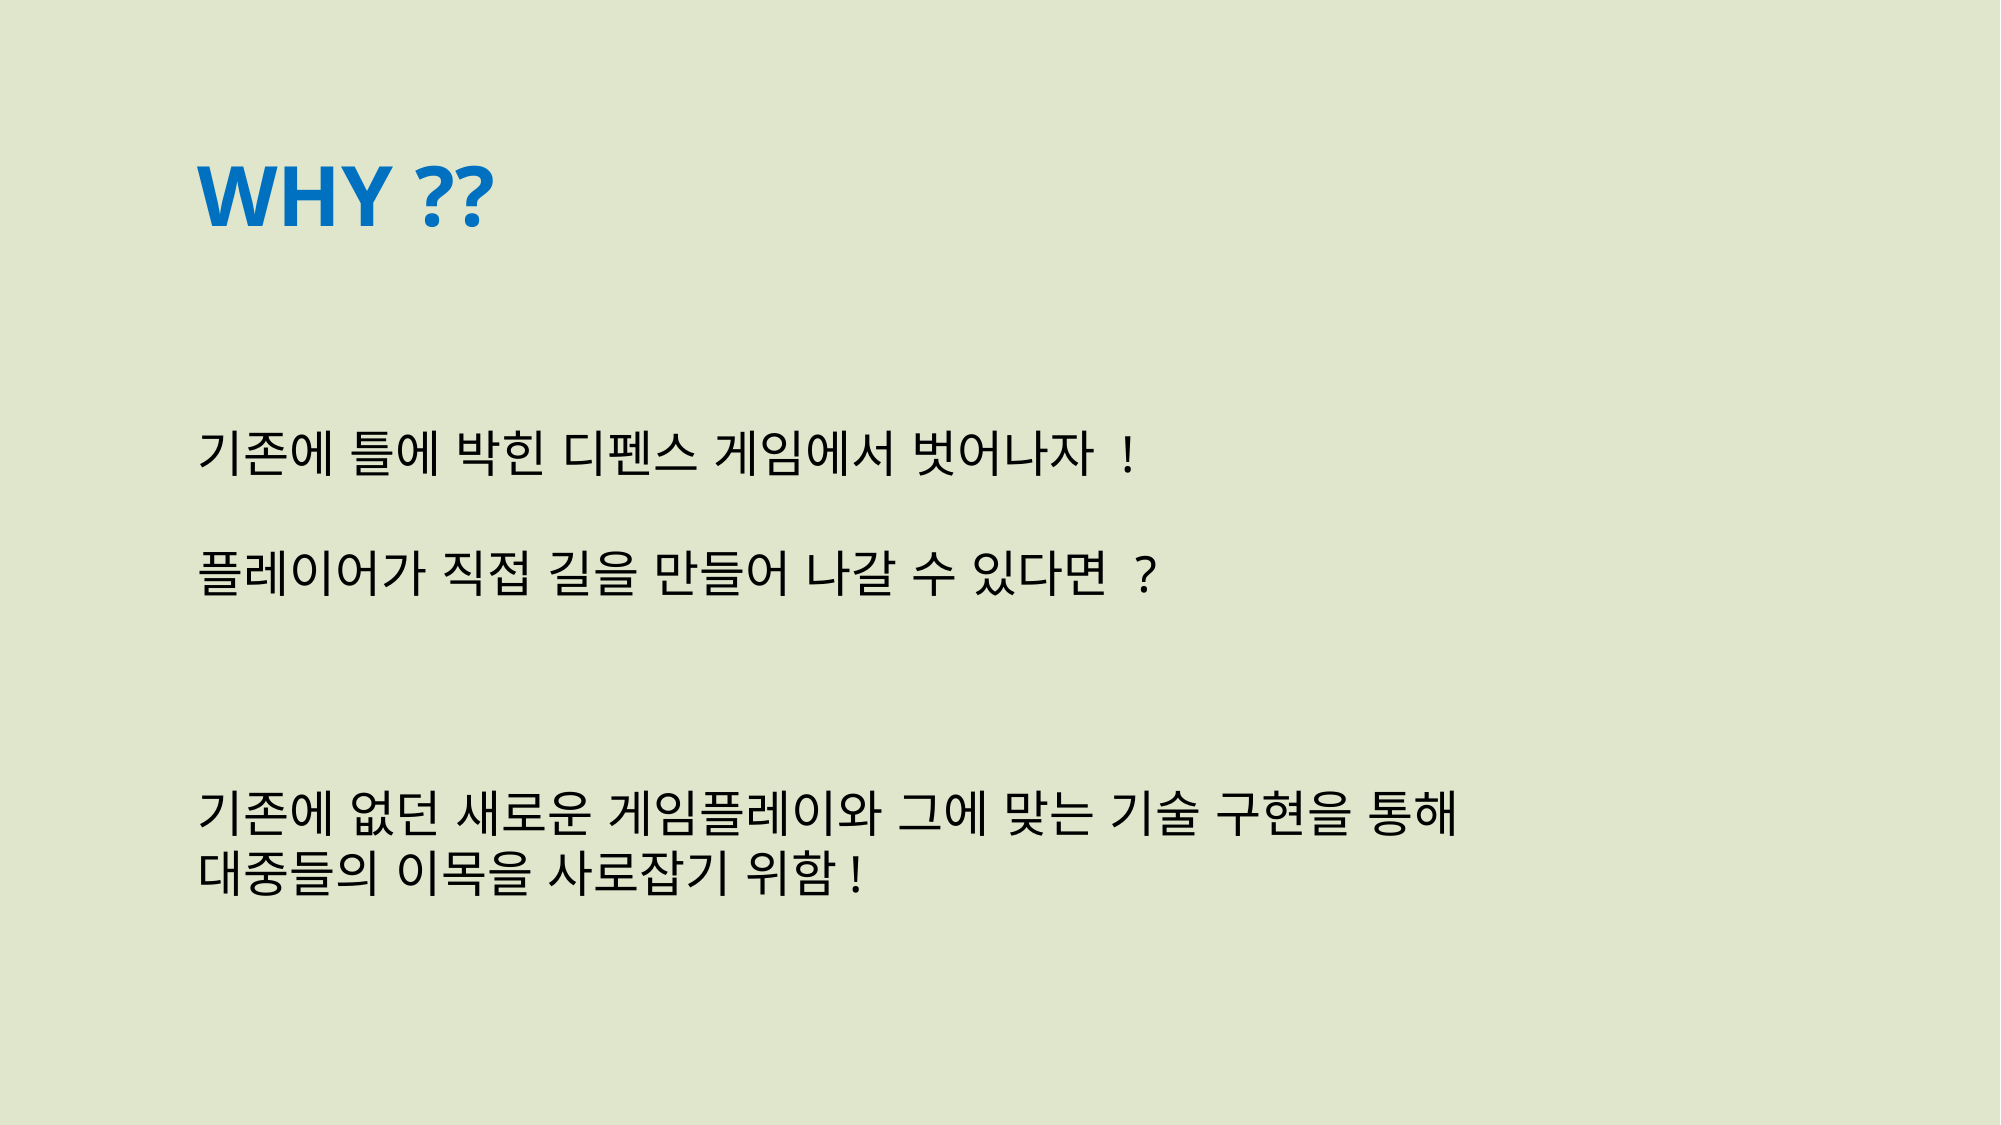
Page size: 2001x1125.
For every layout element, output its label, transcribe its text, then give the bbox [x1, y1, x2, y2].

text_box WHY ?? 기존에 틀에 박힌 디펜스 게임에서 벗어나자 ! 플레이어가 직접 길을 만들어 나갈 수 있다면 ? 기존에 없던 새로운 게임플레이와 그에 맞는 기술 구현을 통해 대중들의 이목을 사로잡기 위함! [182, 135, 1636, 910]
